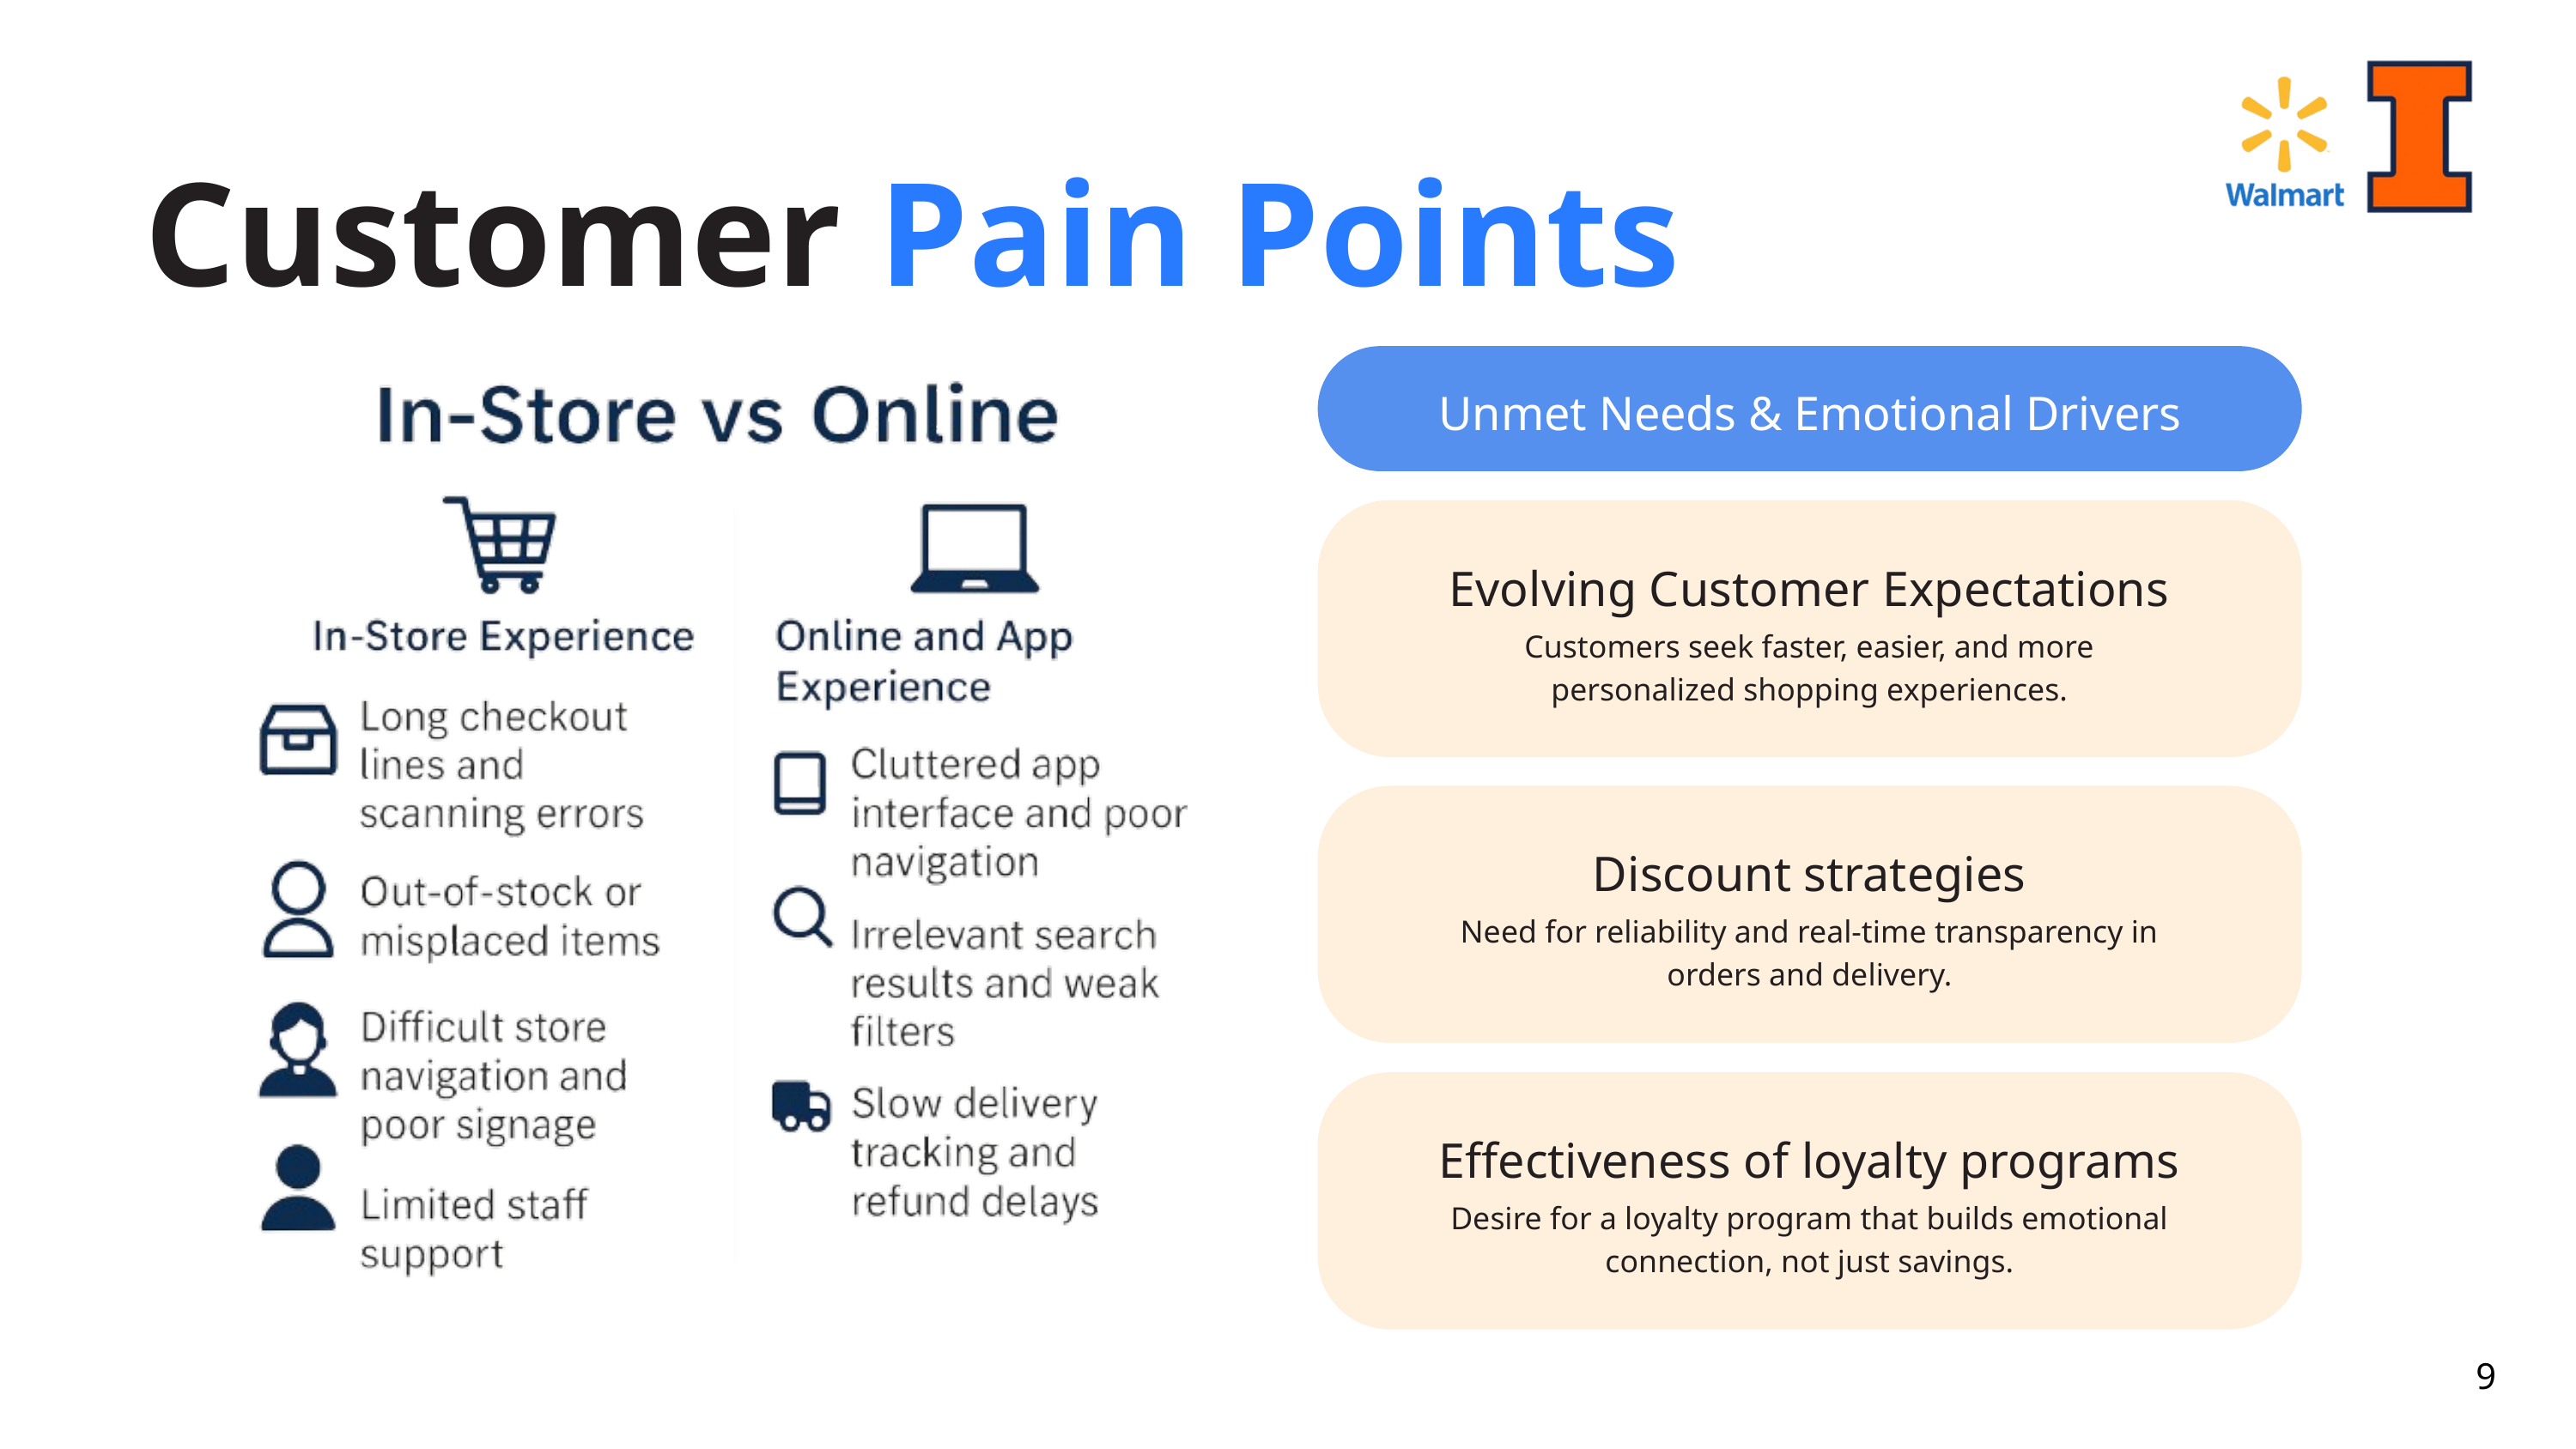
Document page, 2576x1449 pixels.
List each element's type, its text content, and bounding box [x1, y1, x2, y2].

text_box 9 [2476, 1346, 2497, 1397]
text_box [1317, 345, 2302, 1330]
text_box [2208, 57, 2496, 221]
text_box Customer Pain Points [144, 143, 1692, 316]
text_box [248, 346, 1188, 1330]
